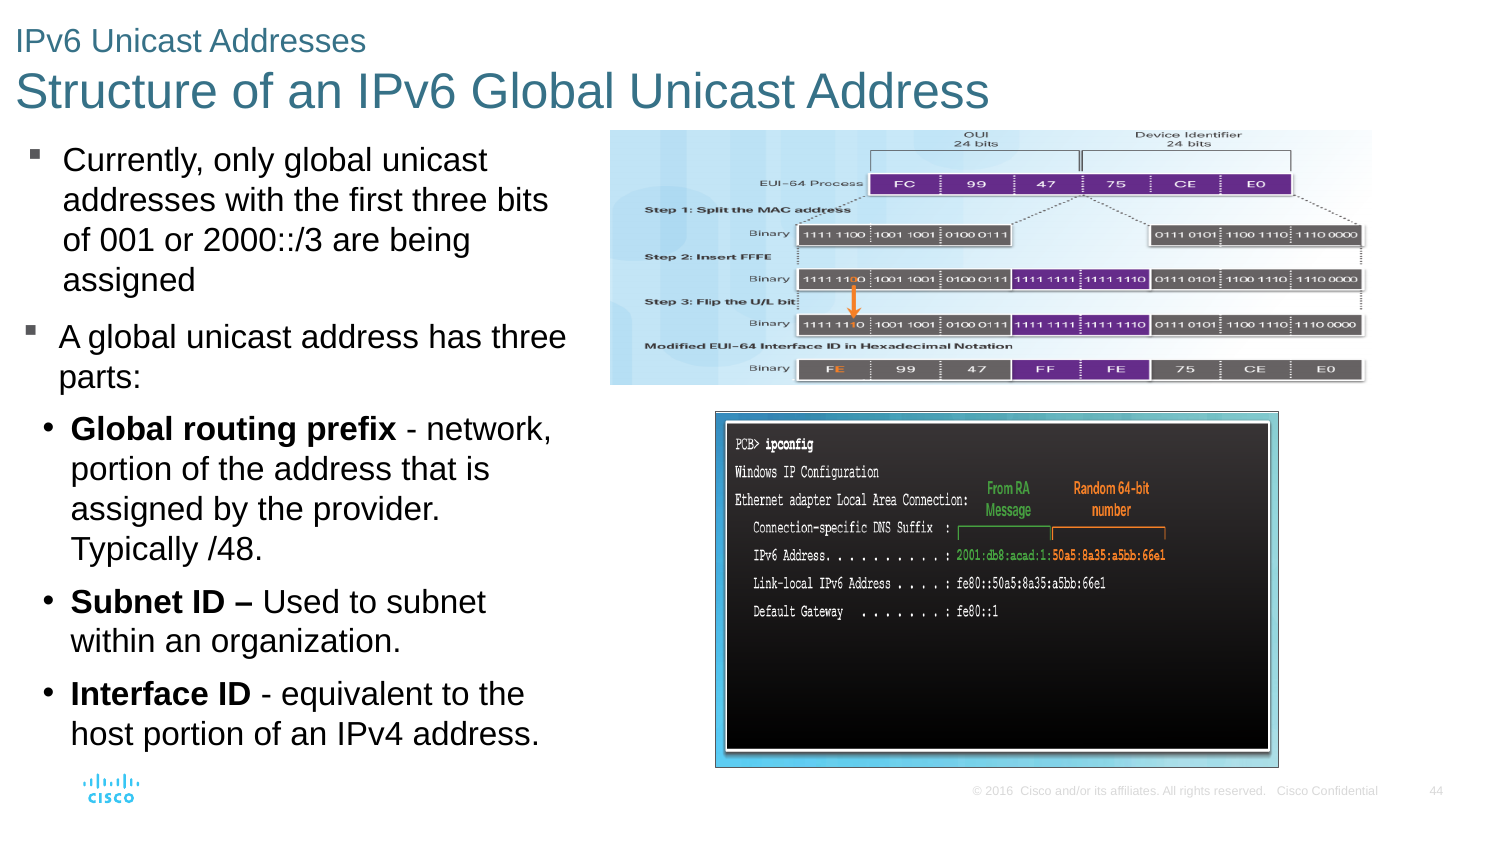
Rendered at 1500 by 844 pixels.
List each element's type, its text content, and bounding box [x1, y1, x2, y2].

title IPv6 Unicast Addresses Structure of an IPv6 Global Unicast Address [0, 6, 1500, 131]
picture [610, 130, 1372, 385]
text_box [713, 409, 1280, 415]
picture [716, 413, 1279, 768]
list A global unicast address has three parts: Global routing prefix - network, portion of the address that is assigned by the provider. Typically /48. Subnet ID – Used to subnet within an organization. Interface ID - equivalent to the host portion of an IPv4 address. [0, 307, 592, 844]
text_box Currently, only global unicast addresses with the first three bits of 001 or 2000::/3 are being assigned [0, 130, 566, 306]
